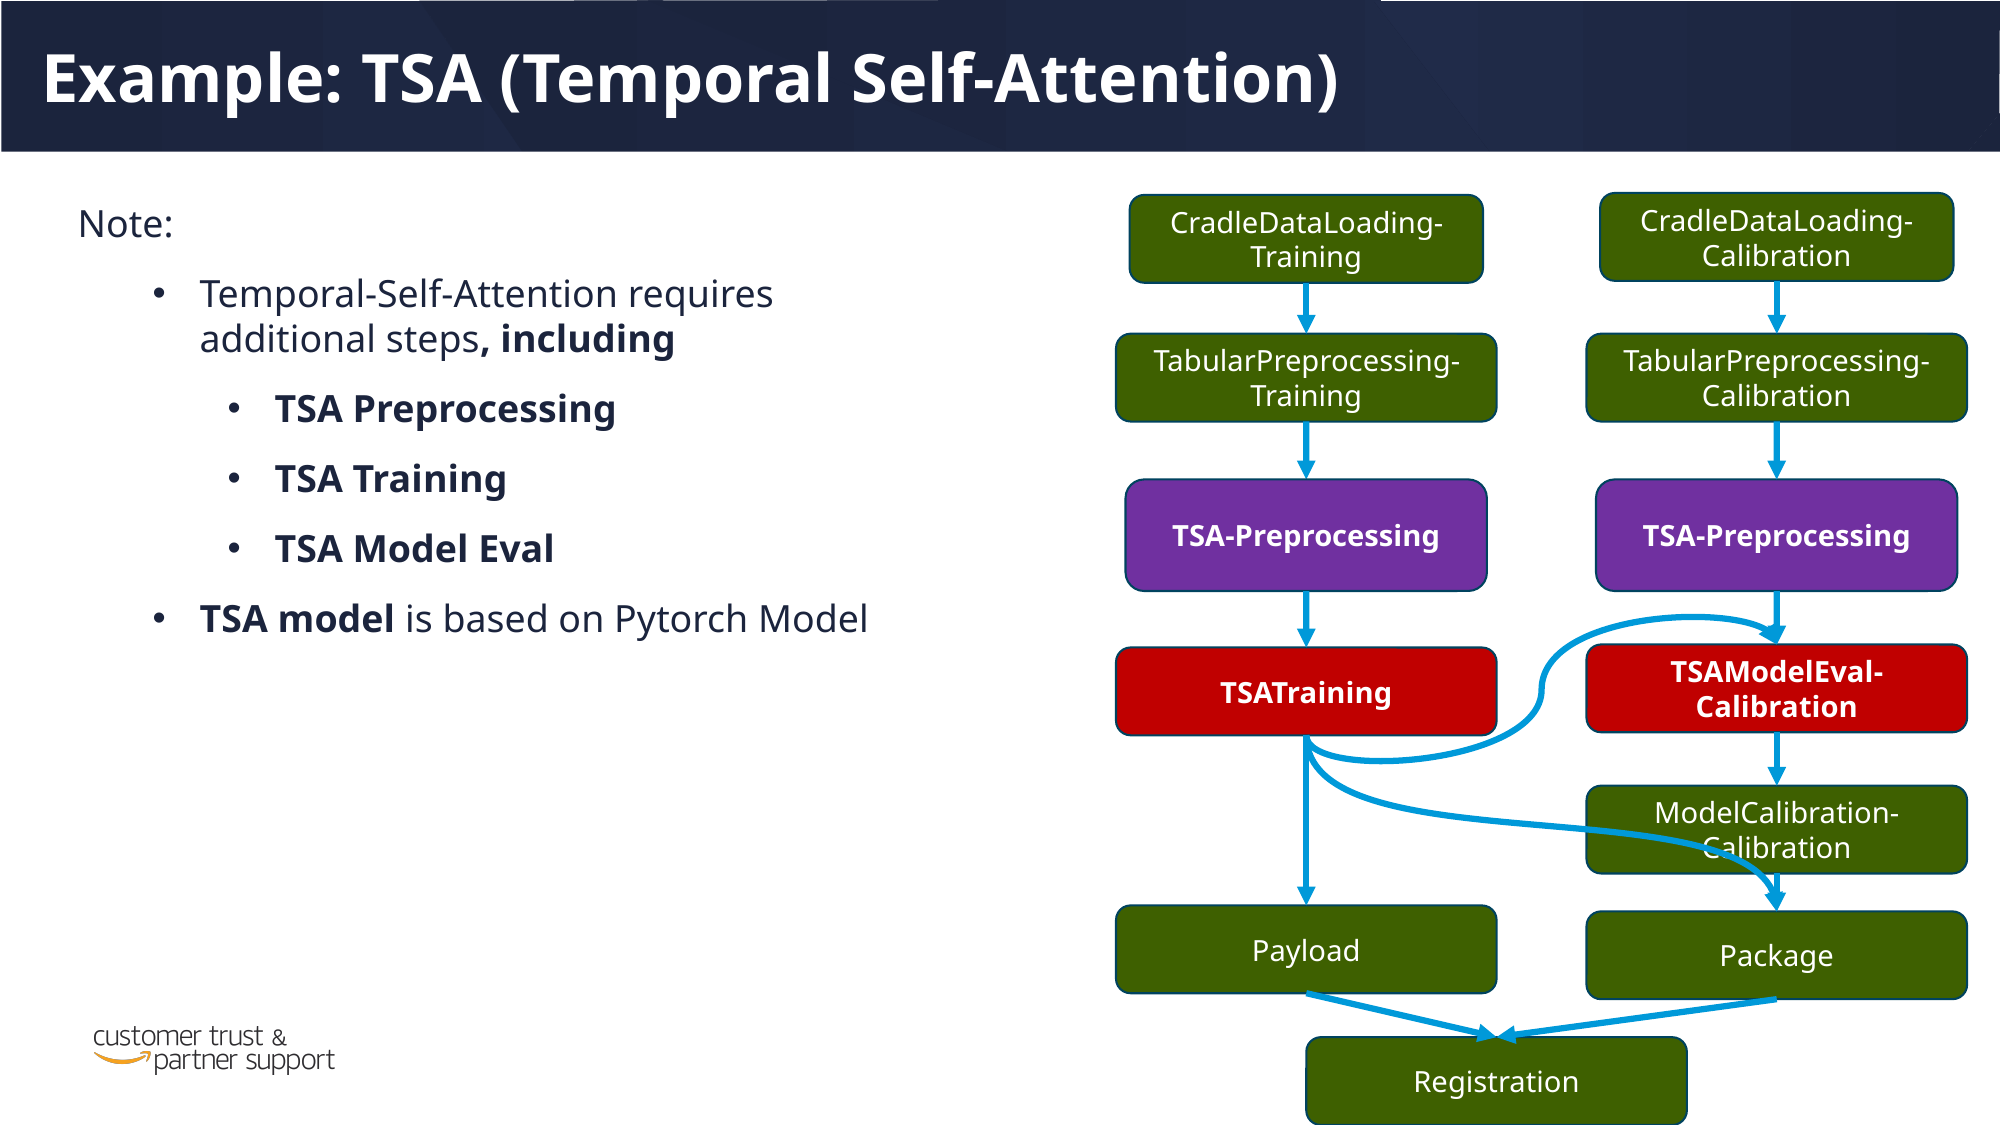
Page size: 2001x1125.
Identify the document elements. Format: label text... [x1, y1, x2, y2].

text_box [1115, 192, 1968, 1125]
text_box Note: Temporal-Self-Attention requires additional steps, including TSA Preprocessing TSA Training TSA Model Eval TSA model is based on Pytorch Model [63, 192, 955, 648]
list Example: TSA (Temporal Self-Attention) [26, 28, 1884, 129]
